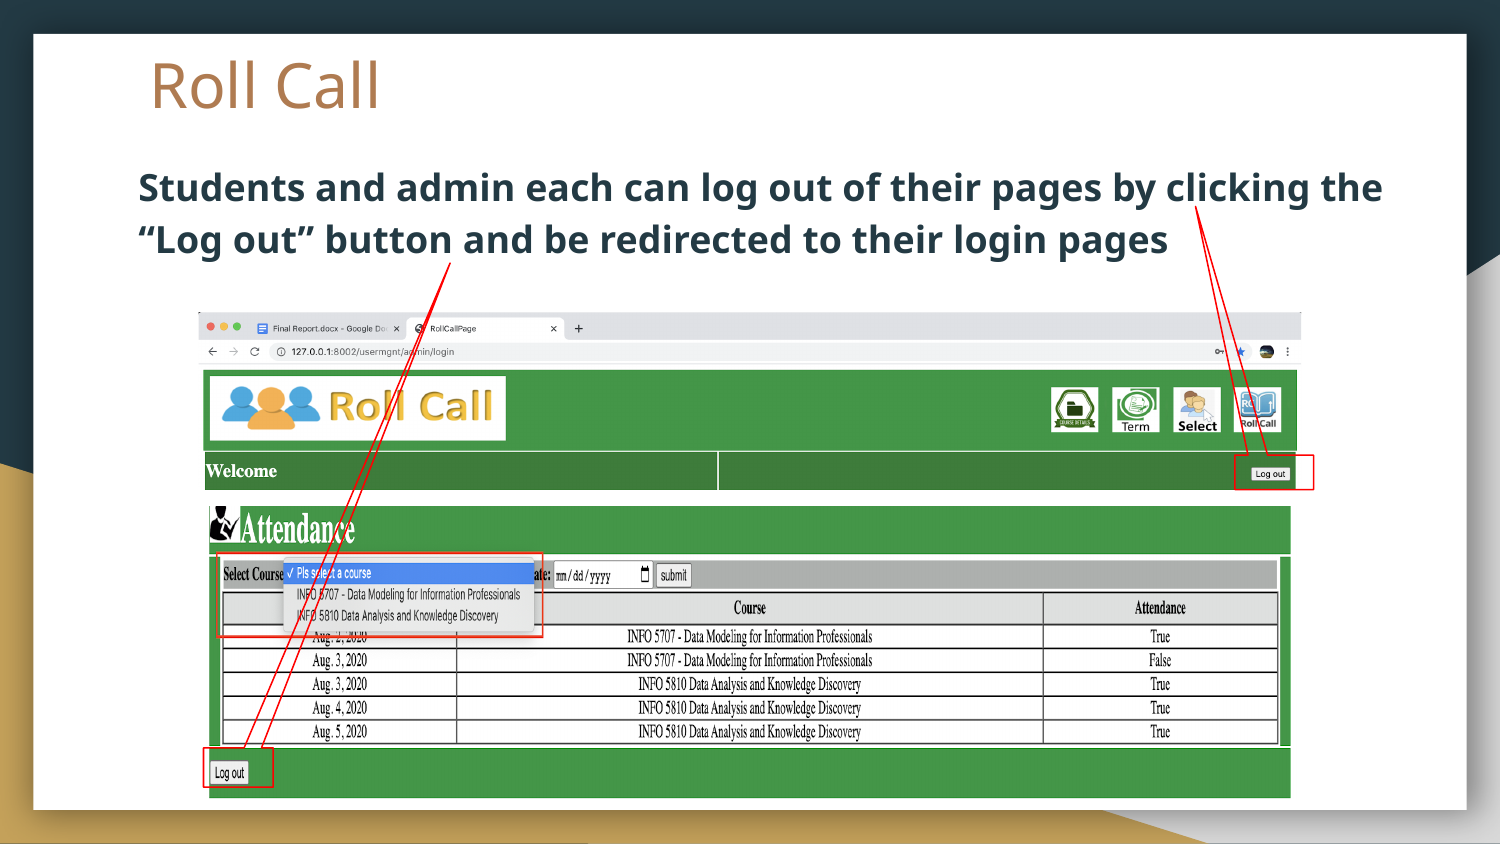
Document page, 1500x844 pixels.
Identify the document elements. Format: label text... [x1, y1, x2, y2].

title Roll Call [134, 30, 1366, 142]
picture [198, 312, 1302, 490]
text_box [430, 263, 451, 310]
picture [203, 506, 1297, 799]
text_box [1195, 206, 1226, 310]
text_box Students and admin each can log out of their pages by clicking the “Log out” button and be redirected to their login pages [48, 142, 1424, 249]
text_box [1306, 455, 1314, 490]
text_box [347, 499, 359, 505]
